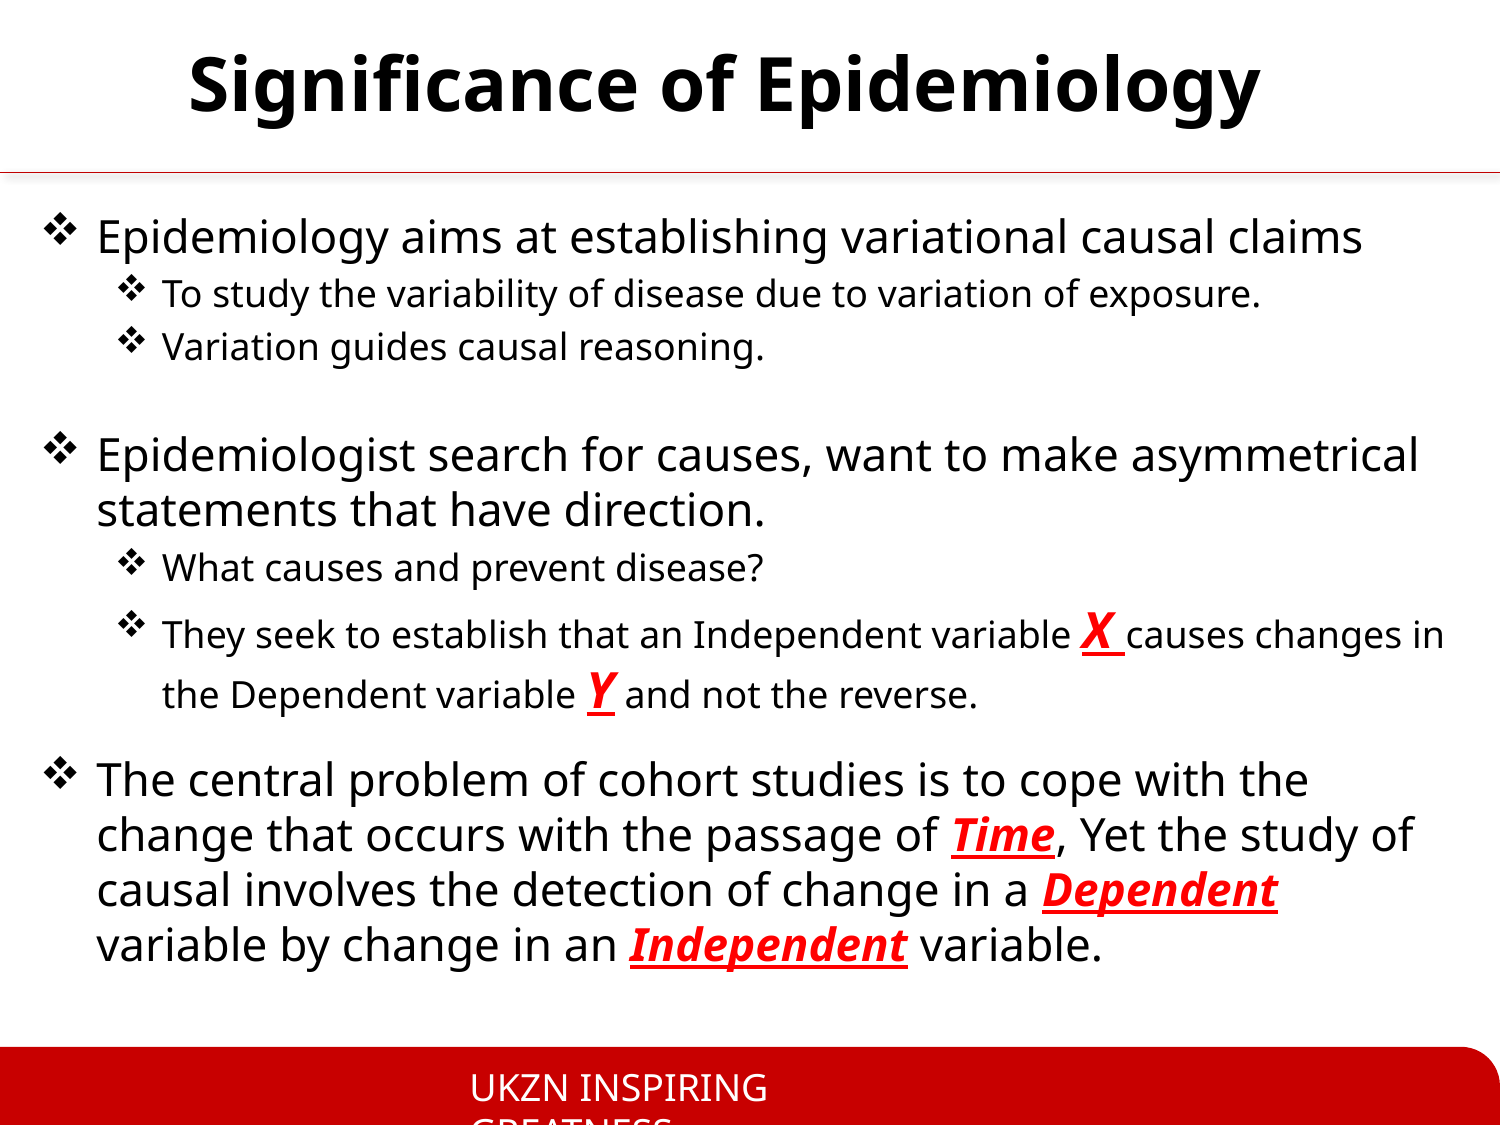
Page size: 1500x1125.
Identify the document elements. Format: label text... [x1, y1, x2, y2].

list Epidemiology aims at establishing variational causal claims To study the variability of disease due to variation of exposure. Variation guides causal reasoning. Epidemiologist search for causes, want to make asymmetrical statements that have direction. What causes and prevent disease? They seek to establish that an Independent variable X causes changes in the Dependent variable Y and not the reverse. The central problem of cohort studies is to cope with the change that occurs with the passage of Time, Yet the study of causal involves the detection of change in a Dependent variable by change in an Independent variable. [24, 199, 1476, 1001]
title Significance of Epidemiology [49, 0, 1401, 163]
